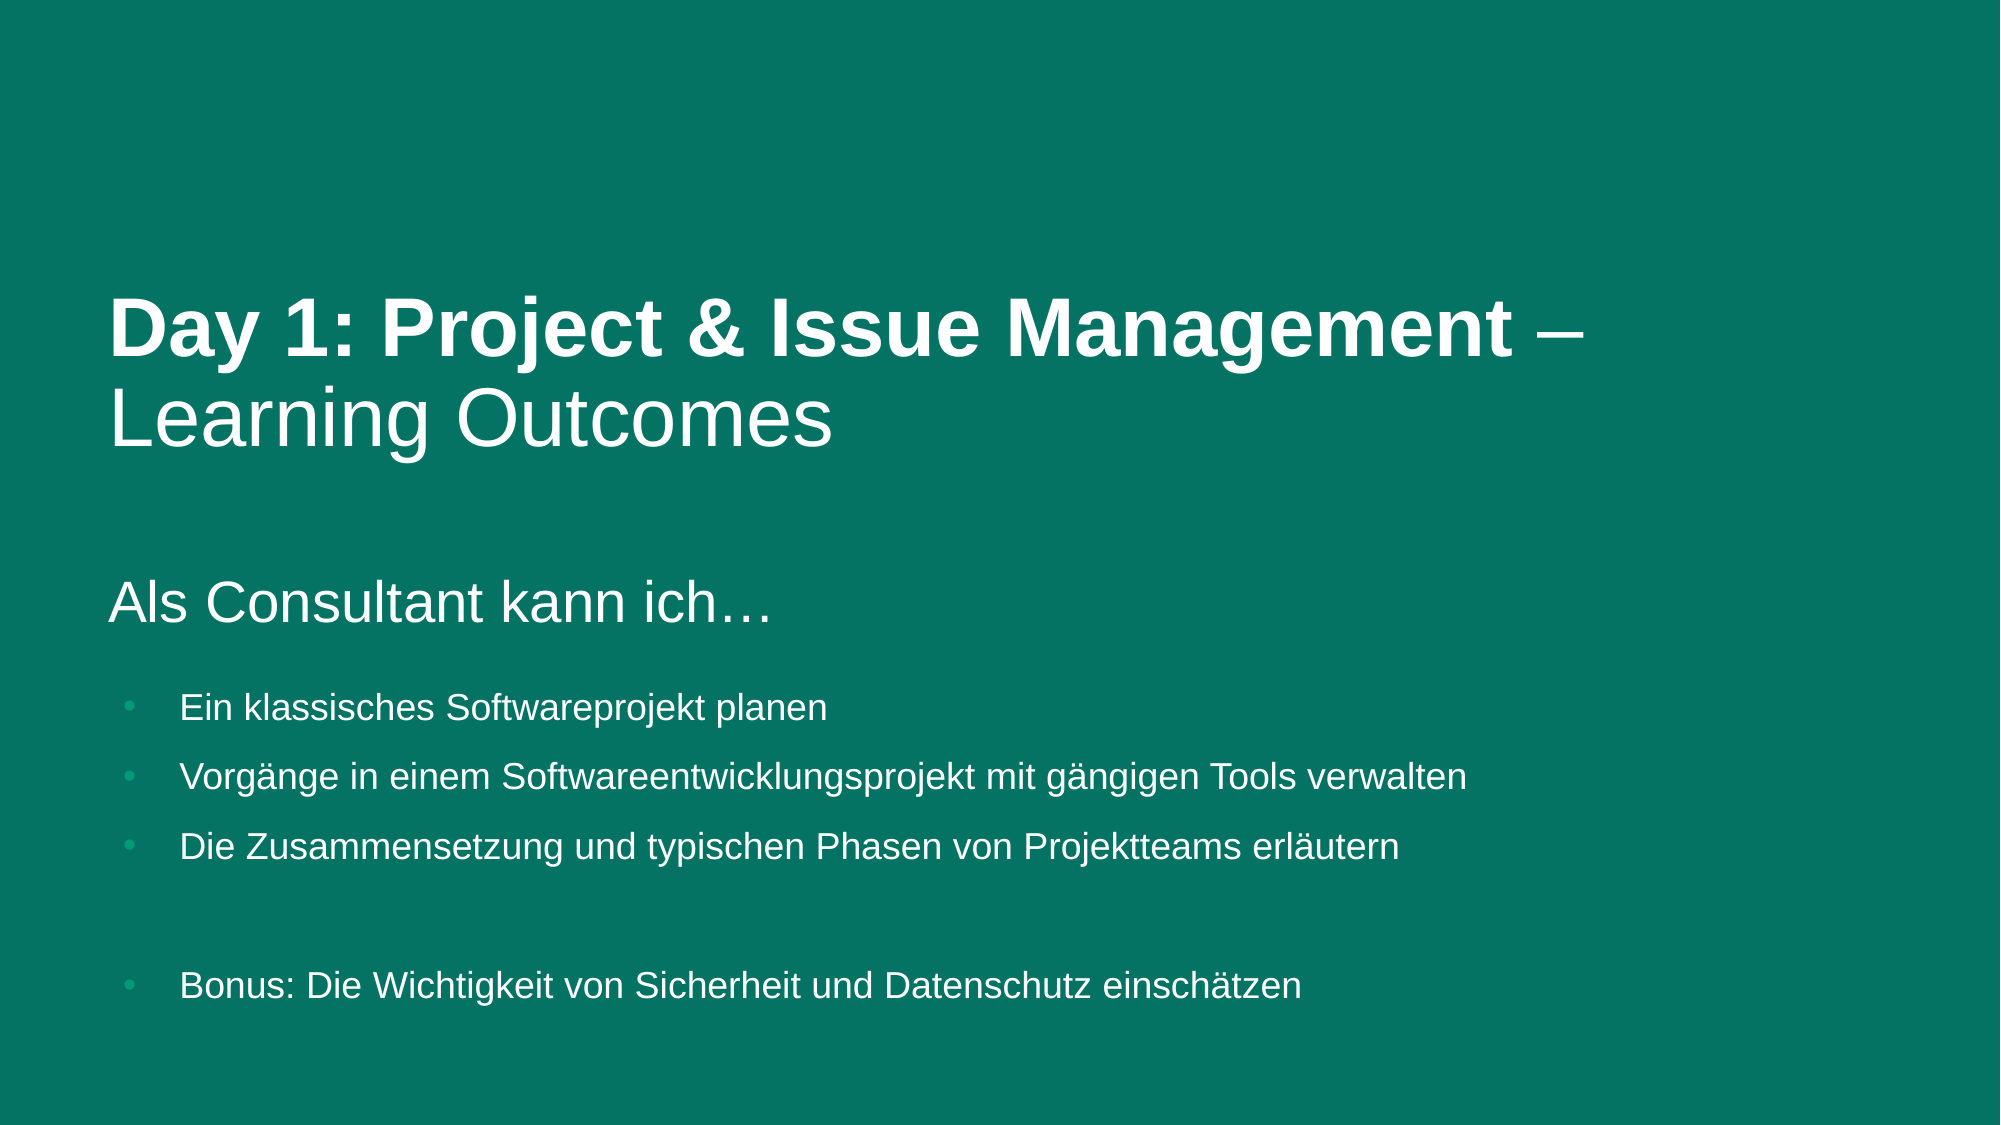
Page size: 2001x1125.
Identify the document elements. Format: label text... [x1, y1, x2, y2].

text_box Day 1: Project & Issue Management – Learning Outcomes Als Consultant kann ich… [108, 184, 1768, 615]
text_box Ein klassisches Softwareprojekt planen Vorgänge in einem Softwareentwicklungsprojekt mit gängigen Tools verwalten Die Zusammensetzung und typischen Phasen von Projektteams erläutern Bonus: Die Wichtigkeit von Sicherheit und Datenschutz einschätzen [108, 680, 1768, 854]
